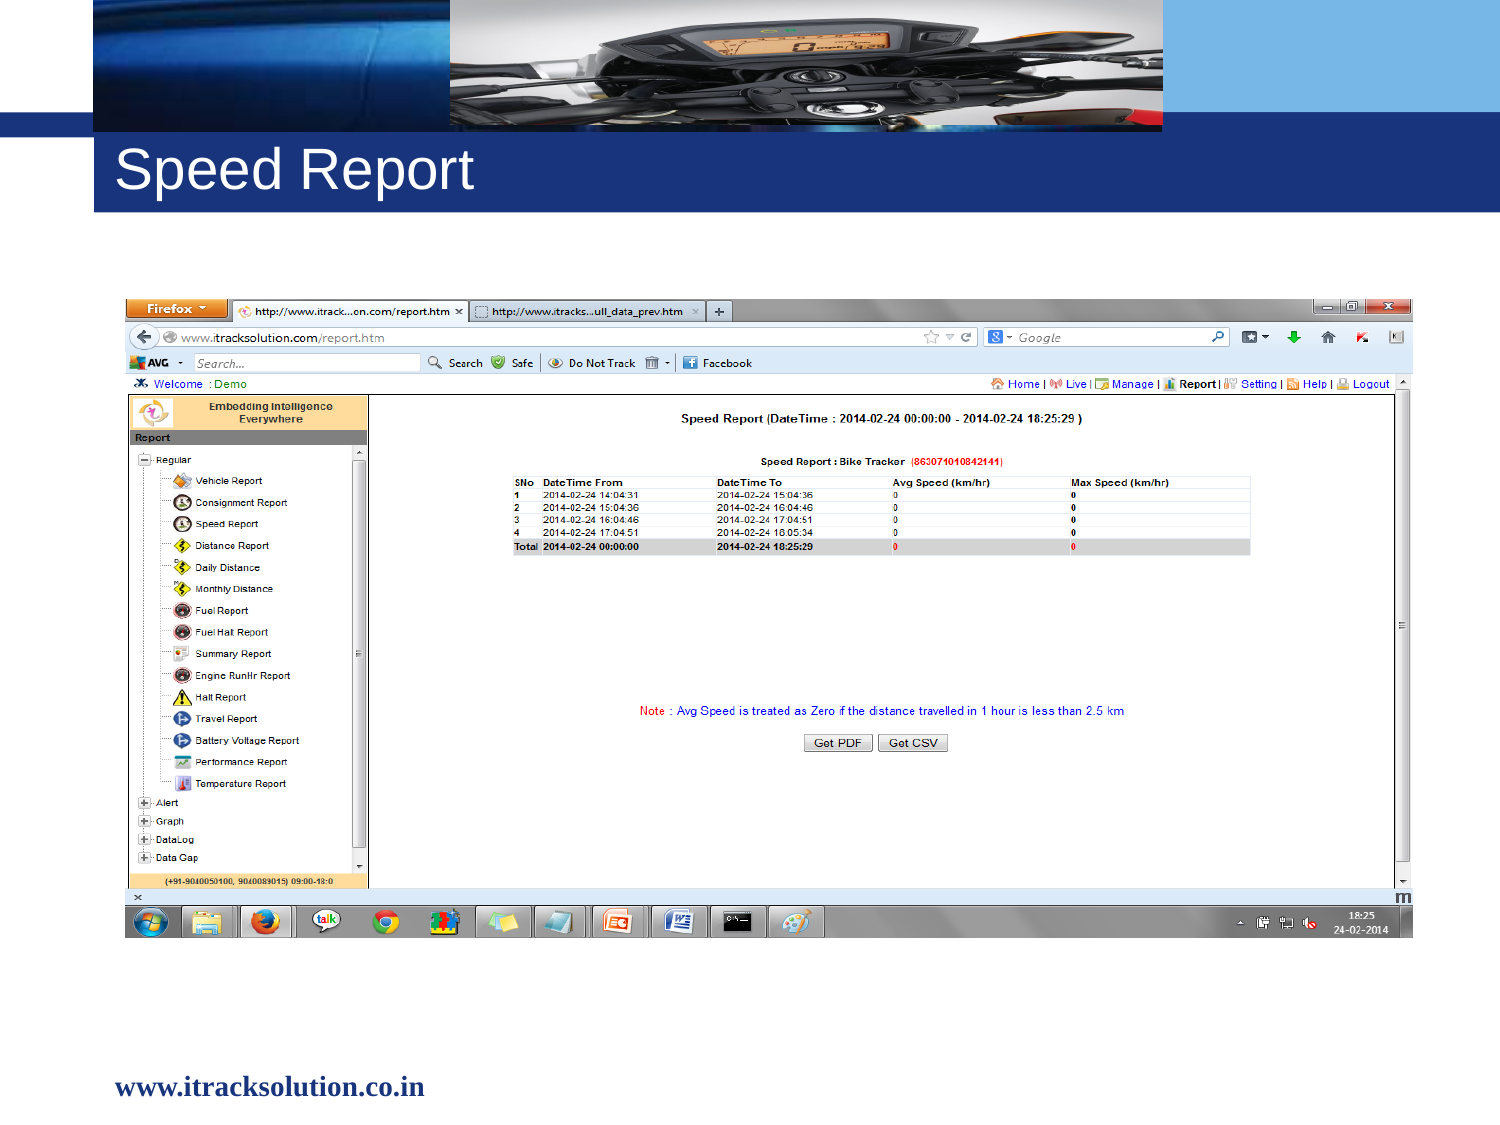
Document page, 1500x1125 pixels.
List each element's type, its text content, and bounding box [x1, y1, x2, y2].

picture [124, 299, 1413, 938]
picture [93, 0, 1163, 132]
title Speed Report [99, 119, 1413, 213]
slide_number www.itracksolution.co.in [99, 1059, 451, 1111]
